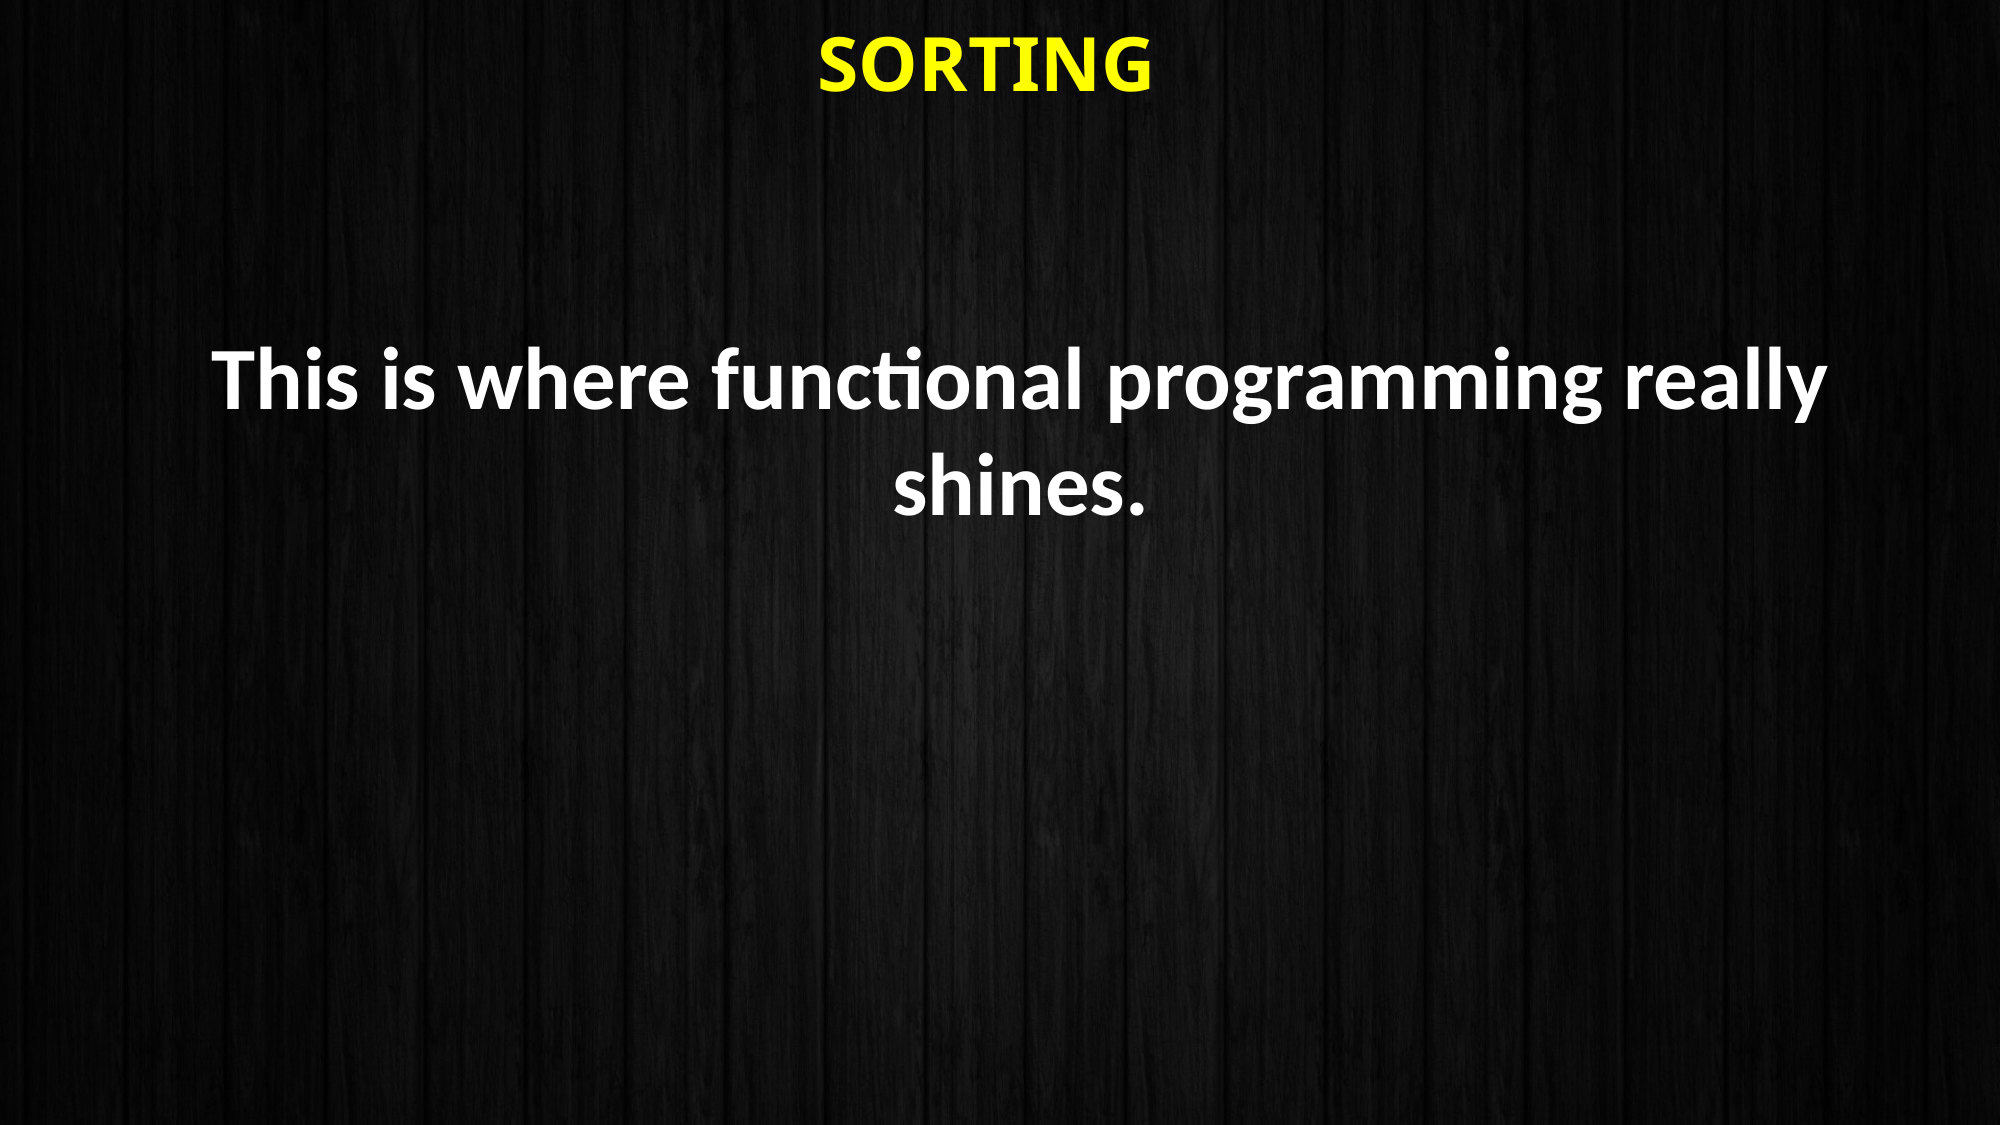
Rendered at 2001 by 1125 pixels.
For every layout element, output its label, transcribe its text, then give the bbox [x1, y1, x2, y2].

title Sorting [87, 0, 1887, 156]
list This is where functional programming really shines. [184, 312, 1858, 581]
picture [0, 0, 2000, 1125]
